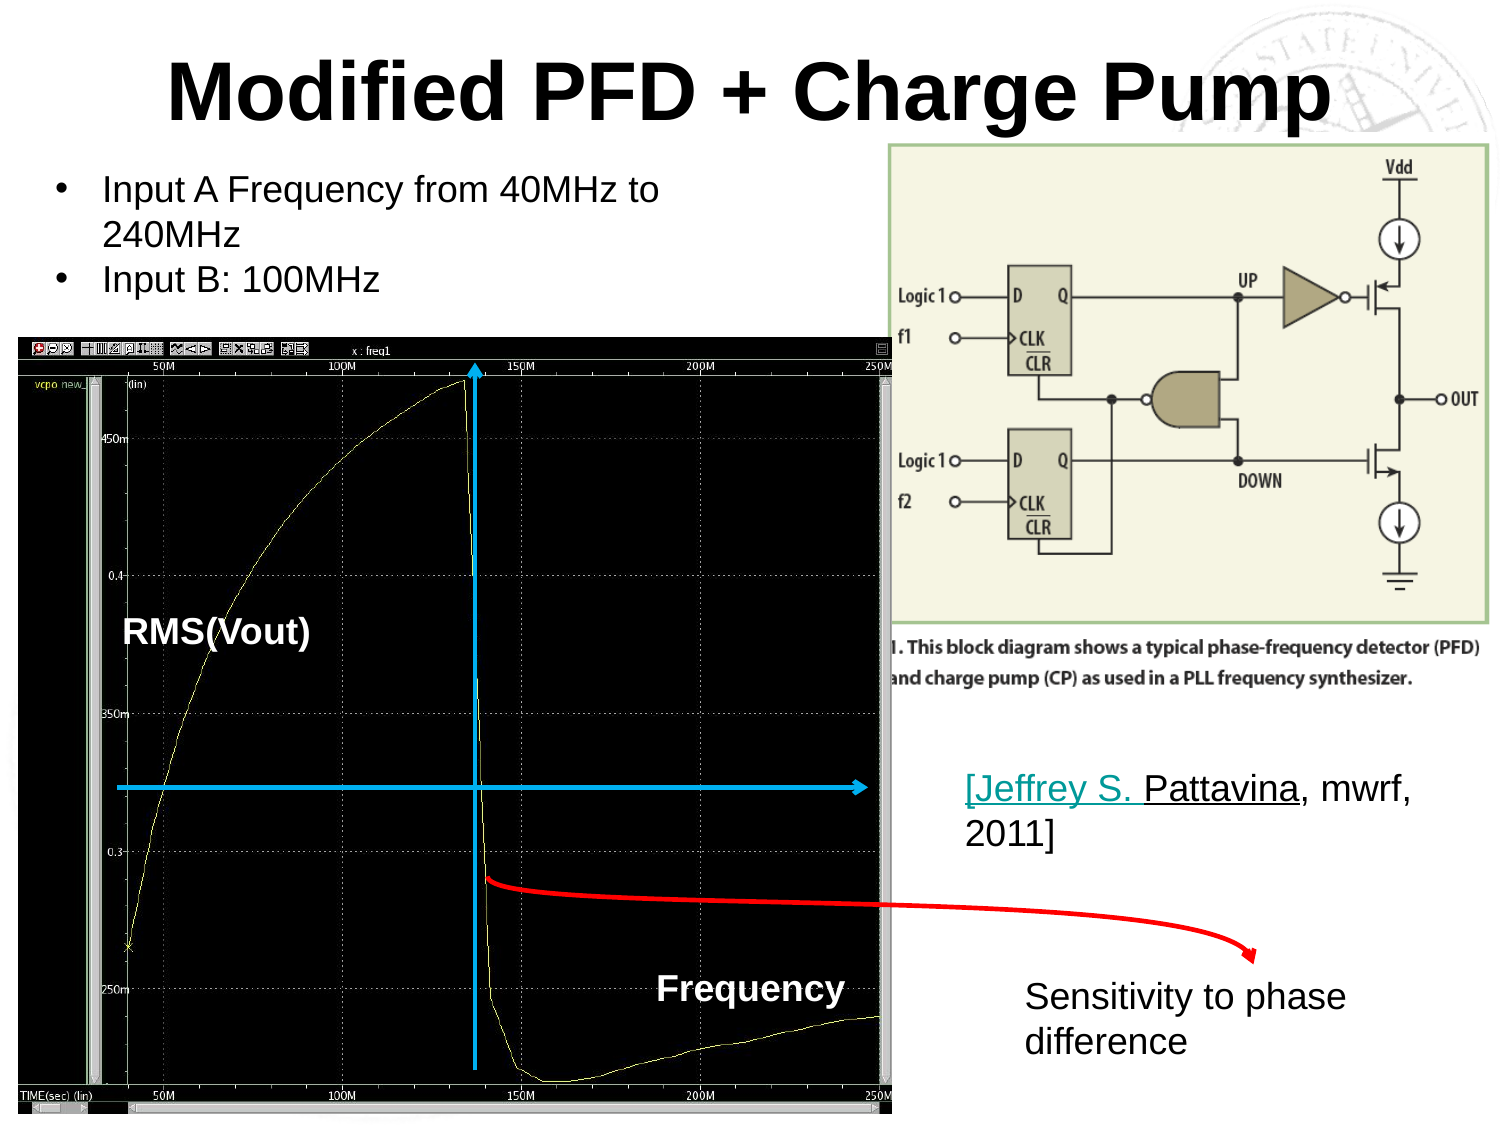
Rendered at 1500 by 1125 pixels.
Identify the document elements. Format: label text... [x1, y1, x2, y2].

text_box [487, 876, 1254, 965]
title Modified PFD + Charge Pump [74, 24, 1426, 151]
picture [9, 132, 1495, 1122]
text_box Sensitivity to phase difference [1009, 964, 1498, 1070]
text_box Input A Frequency from 40MHz to 240MHz Input B: 100MHz [40, 157, 791, 335]
text_box [Jeffrey S. Pattavina, mwrf, 2011] [950, 756, 1438, 861]
